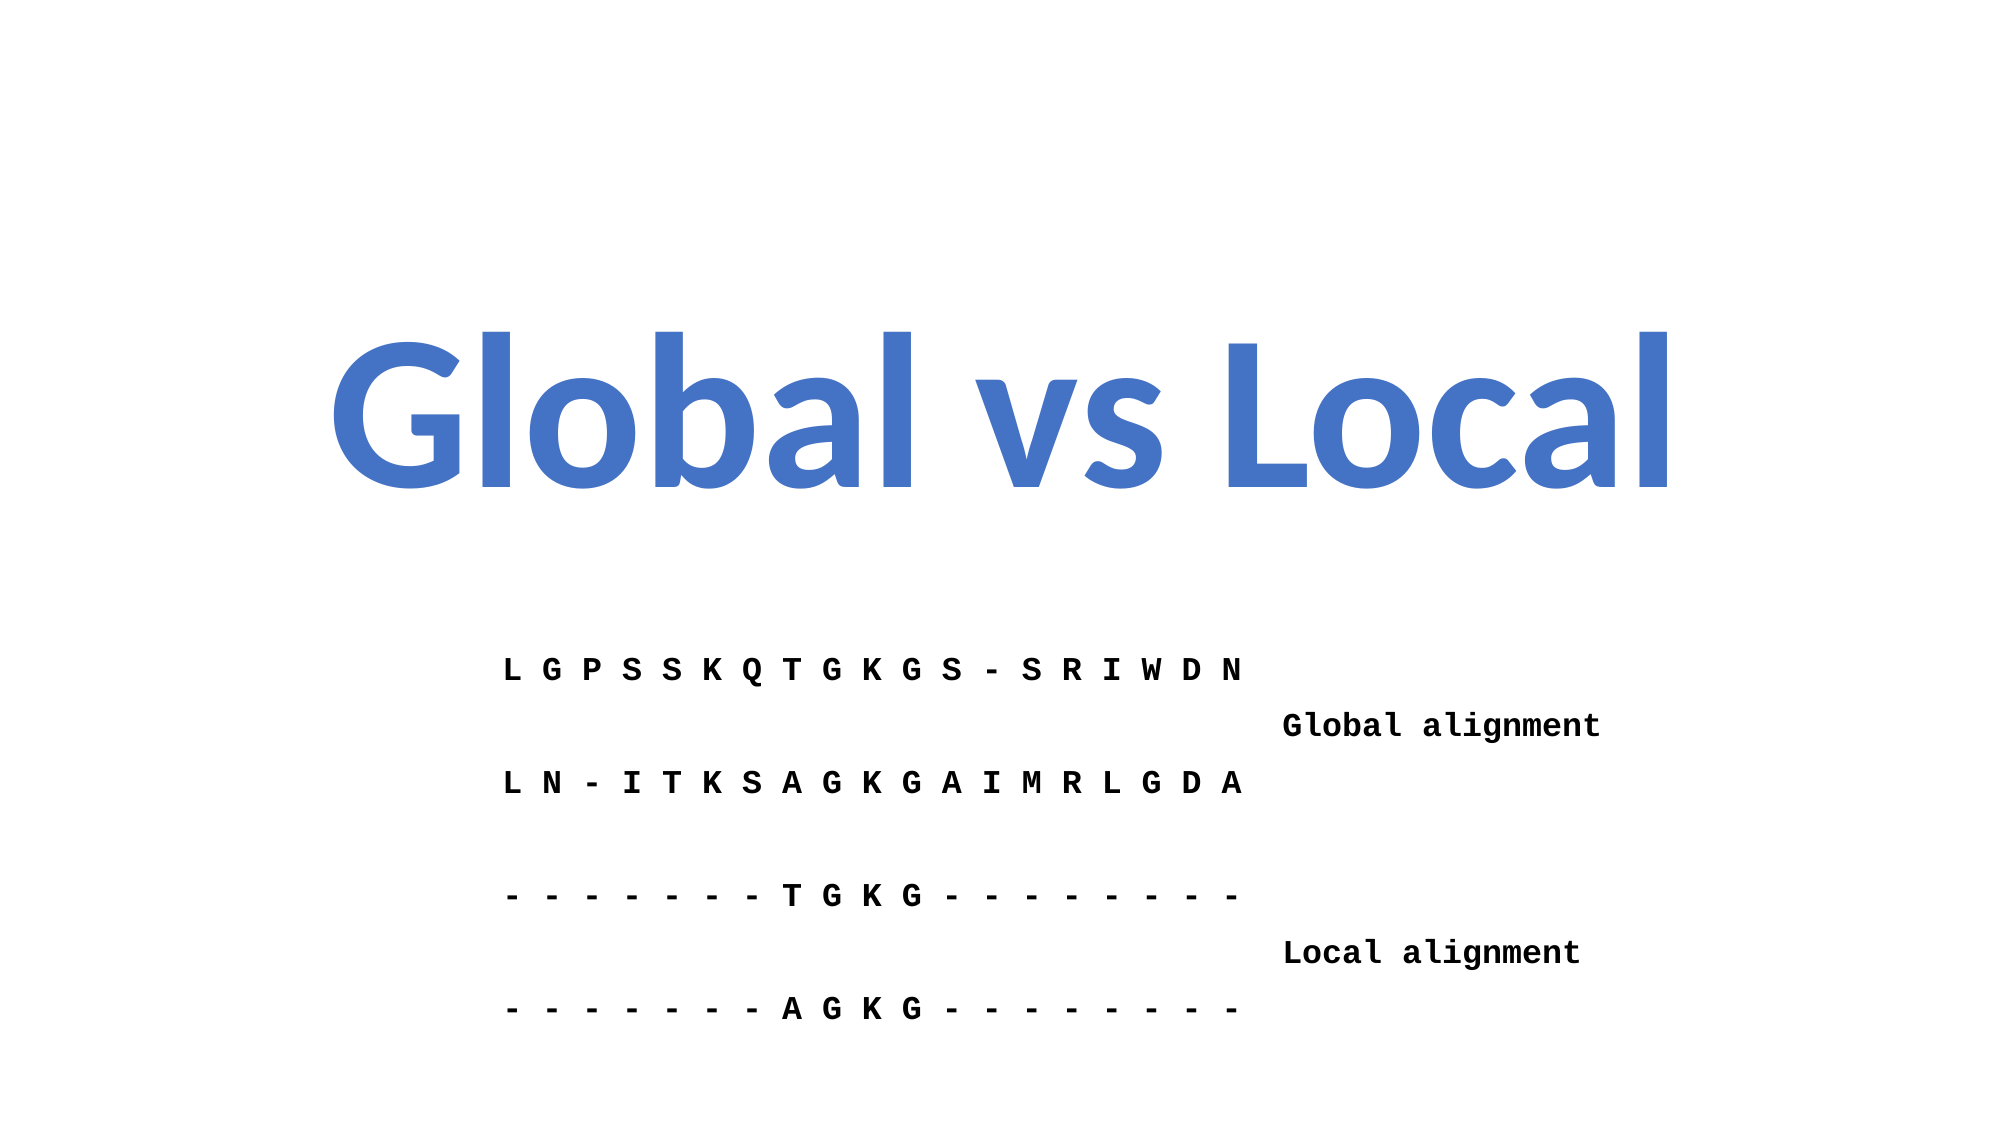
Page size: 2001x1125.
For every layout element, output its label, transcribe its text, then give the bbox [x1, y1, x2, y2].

subtitle Global vs Local [211, 288, 1800, 708]
text_box L G P S S K Q T G K G S - S R I W D N Global alignment L N - I T K S A G K G A I M R L G D A - - - - - - - T G K G - - - - - - - - Local alignment - - - - - - - A G K G - - - - - - - - [487, 639, 1650, 1034]
